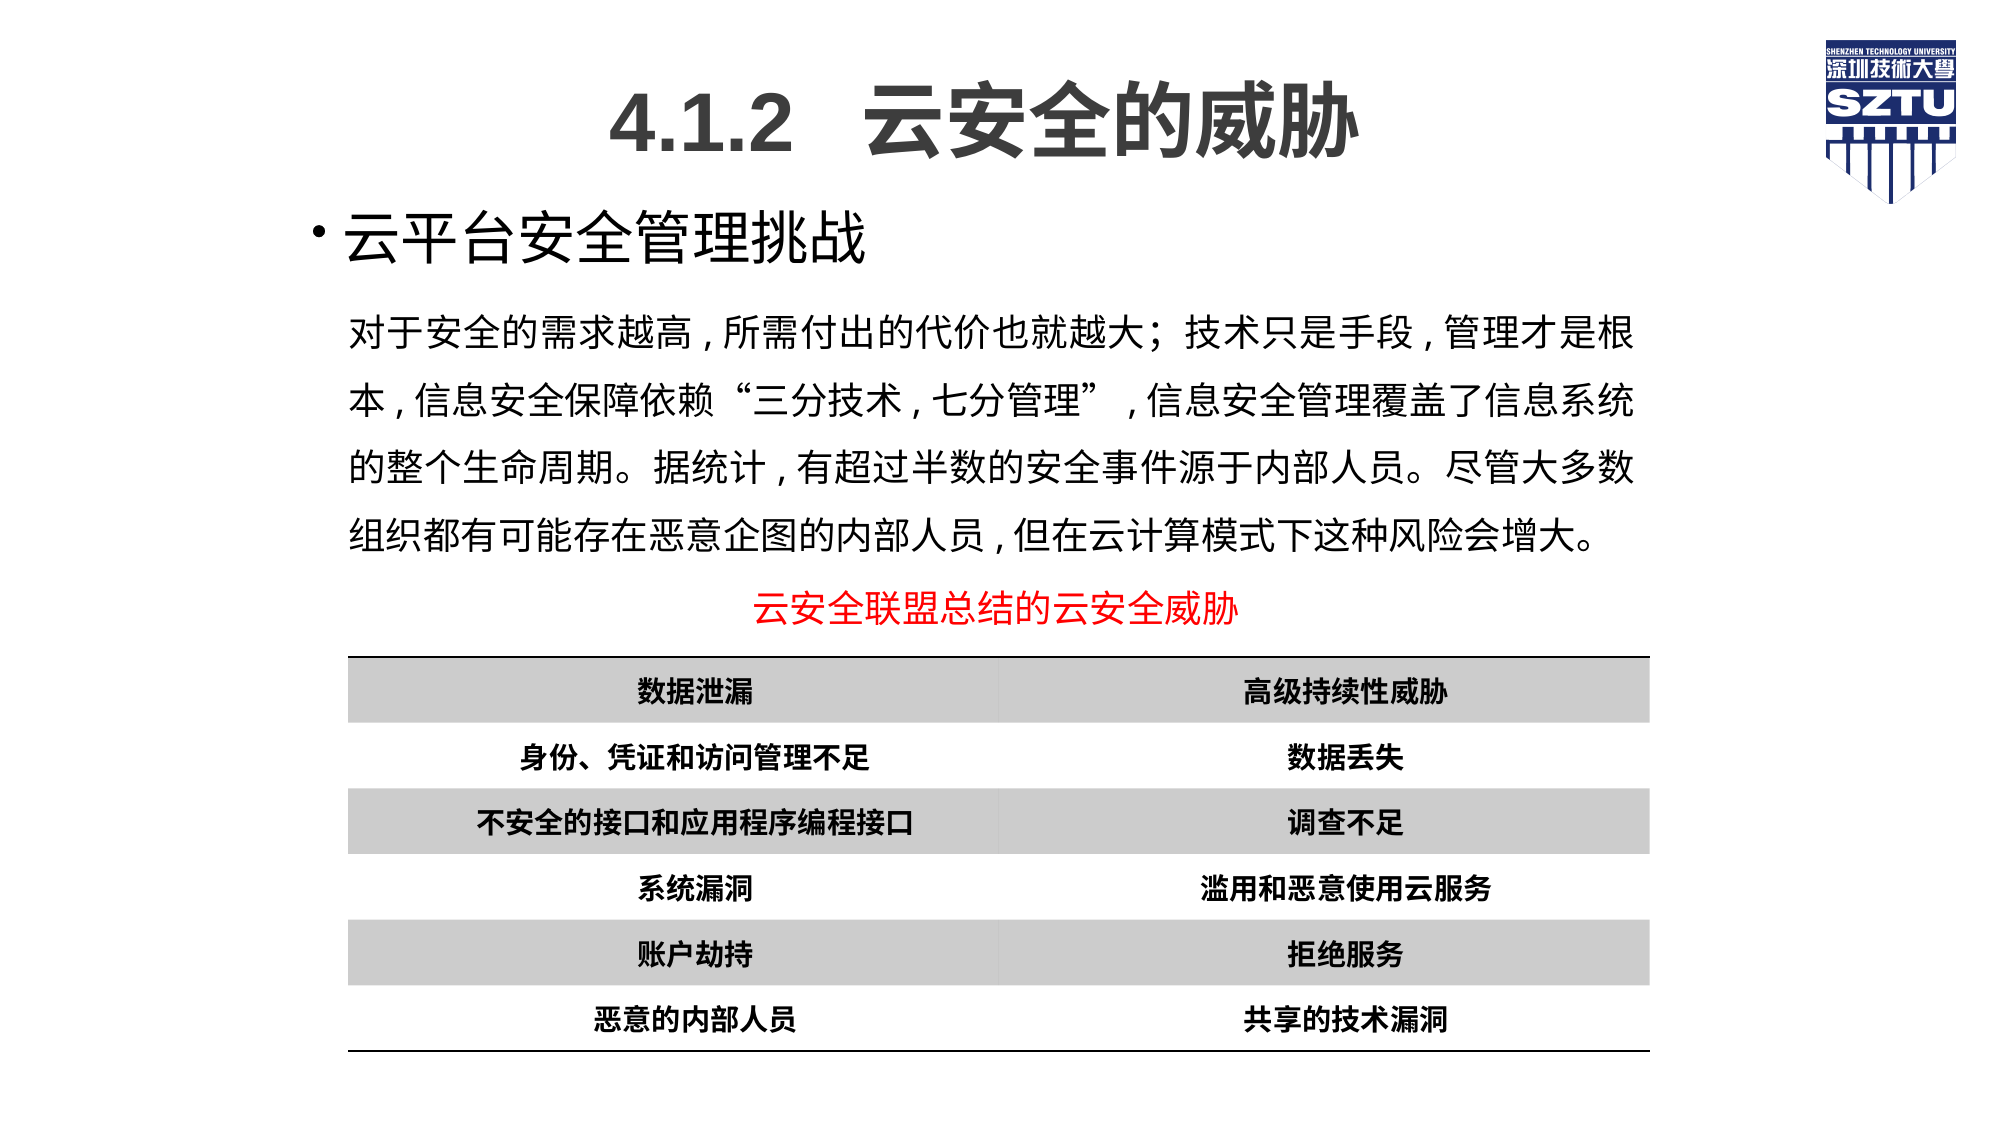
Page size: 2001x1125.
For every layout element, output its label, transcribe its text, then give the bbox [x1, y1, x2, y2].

text_box 云安全联盟总结的云安全威胁 [737, 577, 1255, 638]
table_cell 共享的技术漏洞 [999, 985, 1650, 1050]
table_cell 身份、凭证和访问管理不足 [348, 723, 999, 788]
table_cell 数据丢失 [999, 723, 1650, 788]
text_box [308, 221, 330, 242]
table_cell 账户劫持 [348, 920, 999, 985]
table_header 高级持续性威胁 [999, 658, 1650, 723]
table_cell 不安全的接口和应用程序编程接口 [348, 788, 999, 854]
text_box 对于安全的需求越高,所需付出的代价也就越大；技术只是手段,管理才是根本,信息安全保障依赖“三分技术,七分管理”,信息安全管理覆盖了信息系统的整个生命周期。据统计,有超过半数的安全事件源于内部人员。尽管大多数组织都有可能存在恶意企图的内部人员,但在云计算模式下这种风险会增大。 [333, 279, 1650, 565]
picture [1803, 34, 1979, 210]
table_cell 调查不足 [999, 788, 1650, 854]
table_cell 拒绝服务 [999, 920, 1650, 985]
table_header 数据泄漏 [348, 658, 999, 723]
text_box 4.1.2 云安全的威胁 [348, 61, 1623, 187]
table_cell 系统漏洞 [348, 854, 999, 920]
text_box 云平台安全管理挑战 [327, 193, 882, 279]
table_cell 滥用和恶意使用云服务 [999, 854, 1650, 920]
table_cell 恶意的内部人员 [348, 985, 999, 1050]
